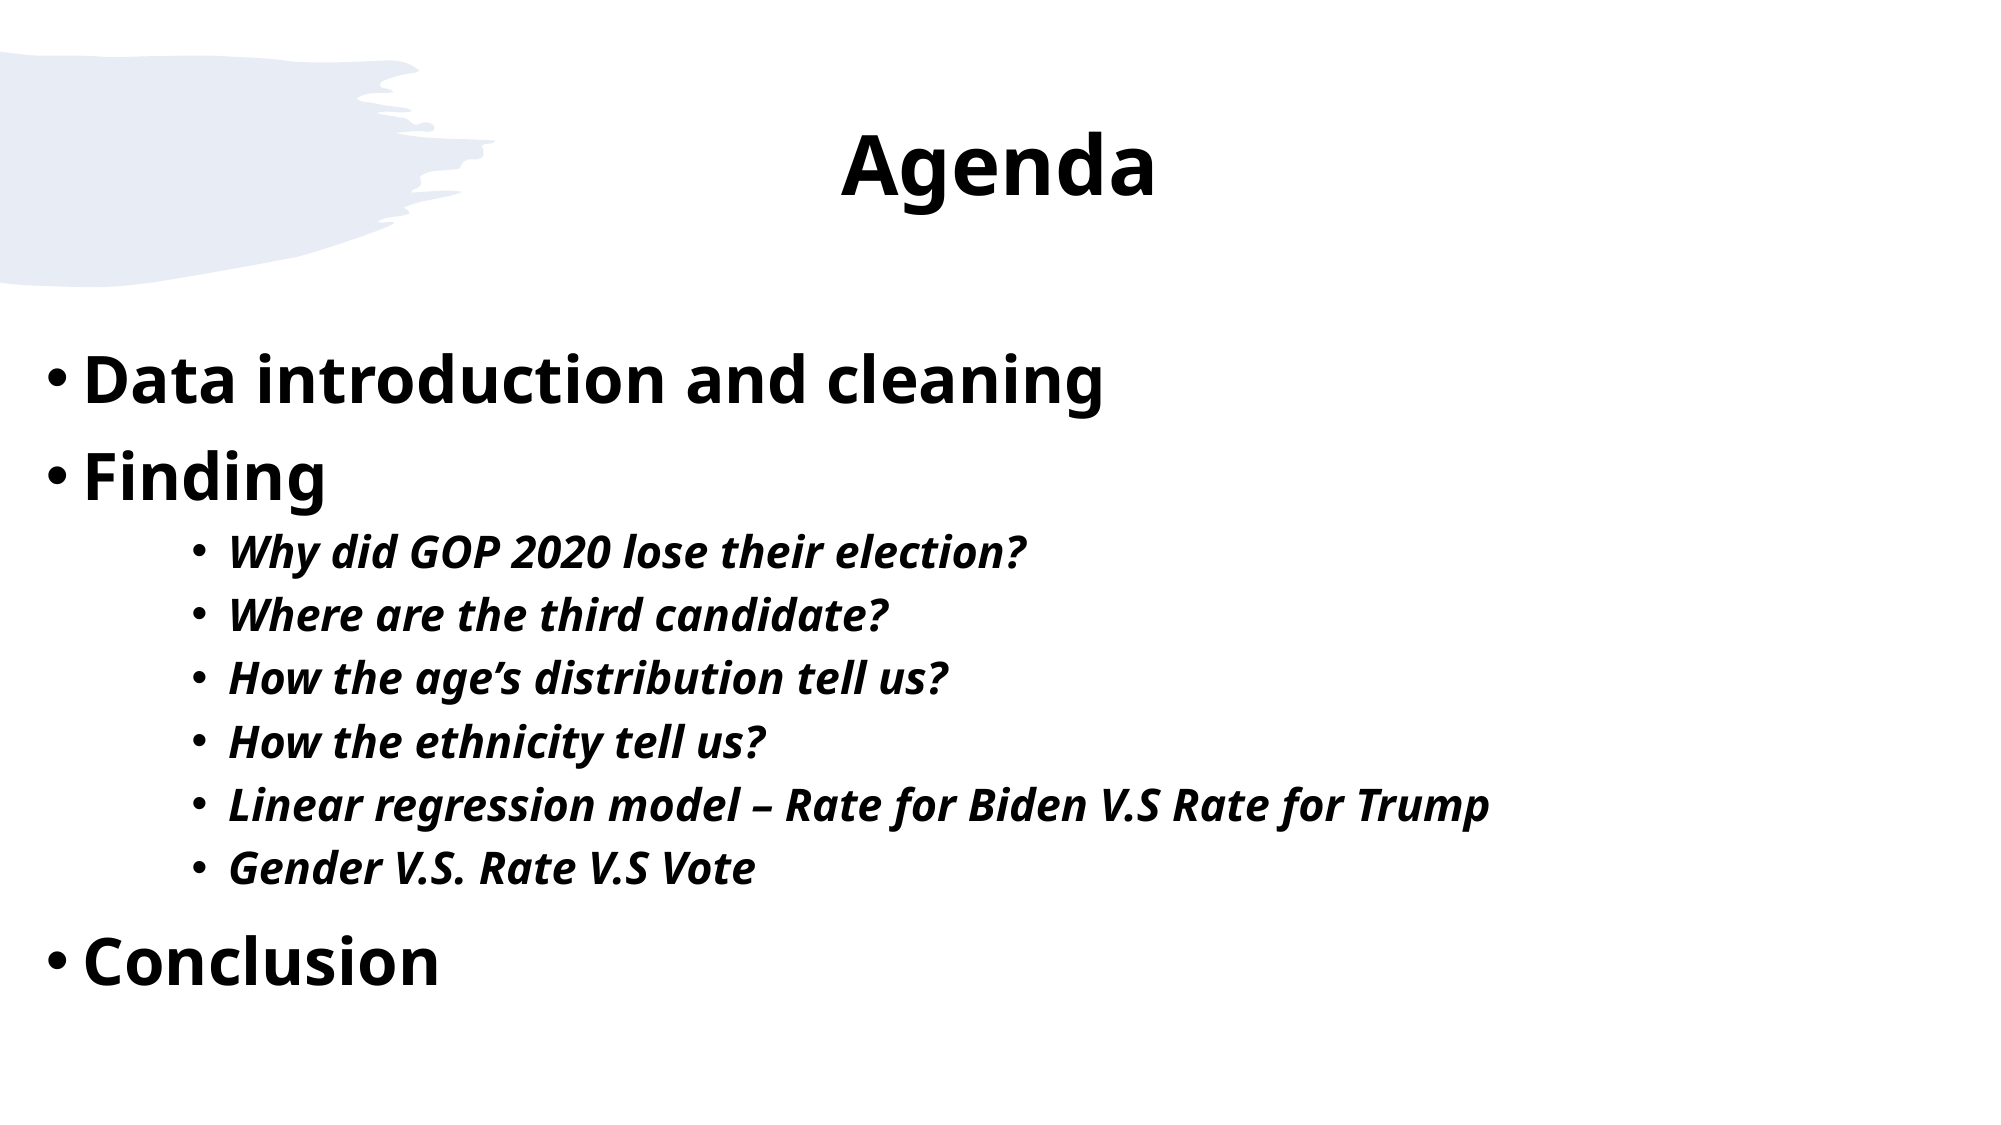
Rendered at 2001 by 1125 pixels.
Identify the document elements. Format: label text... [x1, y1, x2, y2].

title Agenda [137, 59, 1863, 278]
list Data introduction and cleaning Finding Why did GOP 2020 lose their election? Where are the third candidate? How the age’s distribution tell us? How the ethnicity tell us? Linear regression model – Rate for Biden V.S Rate for Trump Gender V.S. Rate V.S Vote Conclusion [30, 329, 1863, 1013]
